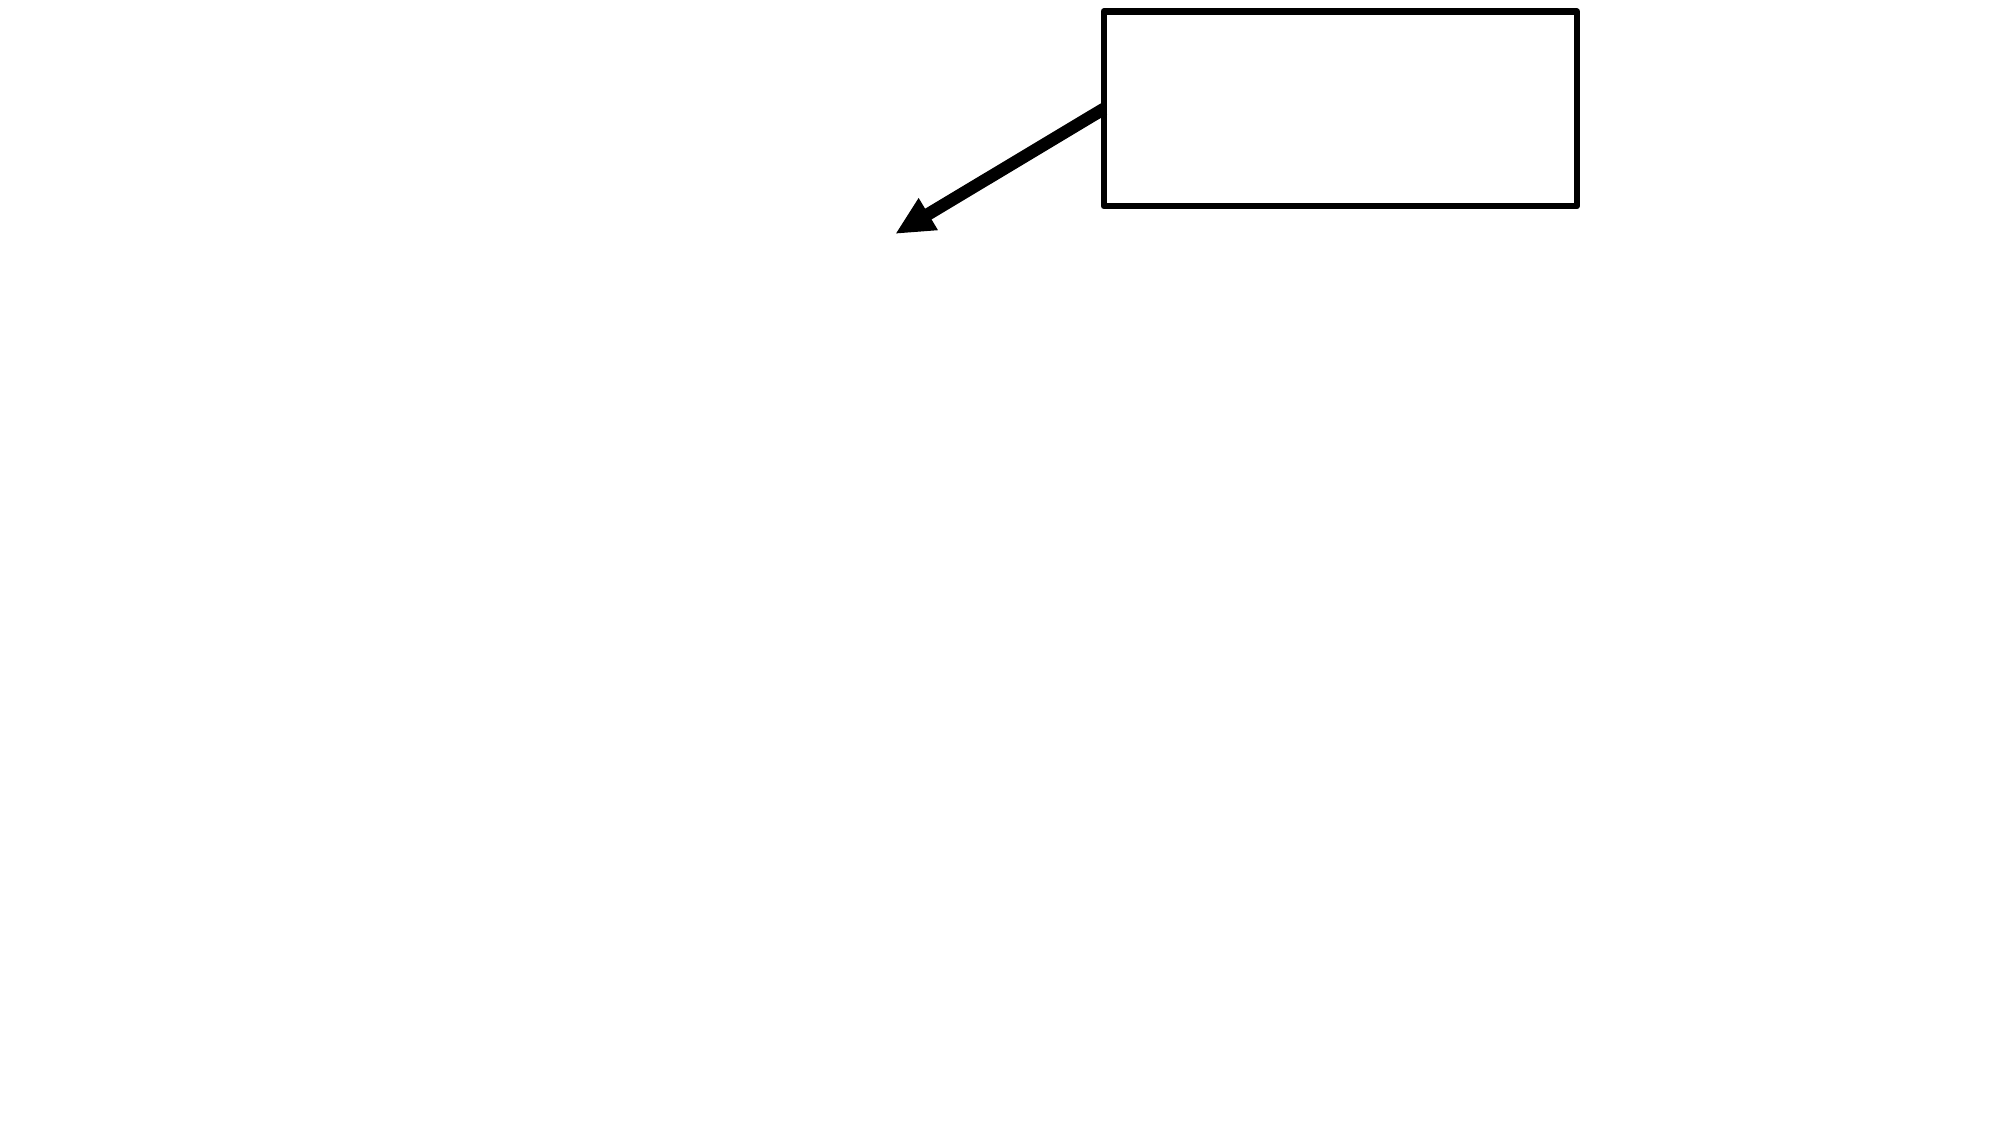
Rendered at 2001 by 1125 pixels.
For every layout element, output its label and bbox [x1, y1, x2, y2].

text_box [896, 11, 1577, 234]
